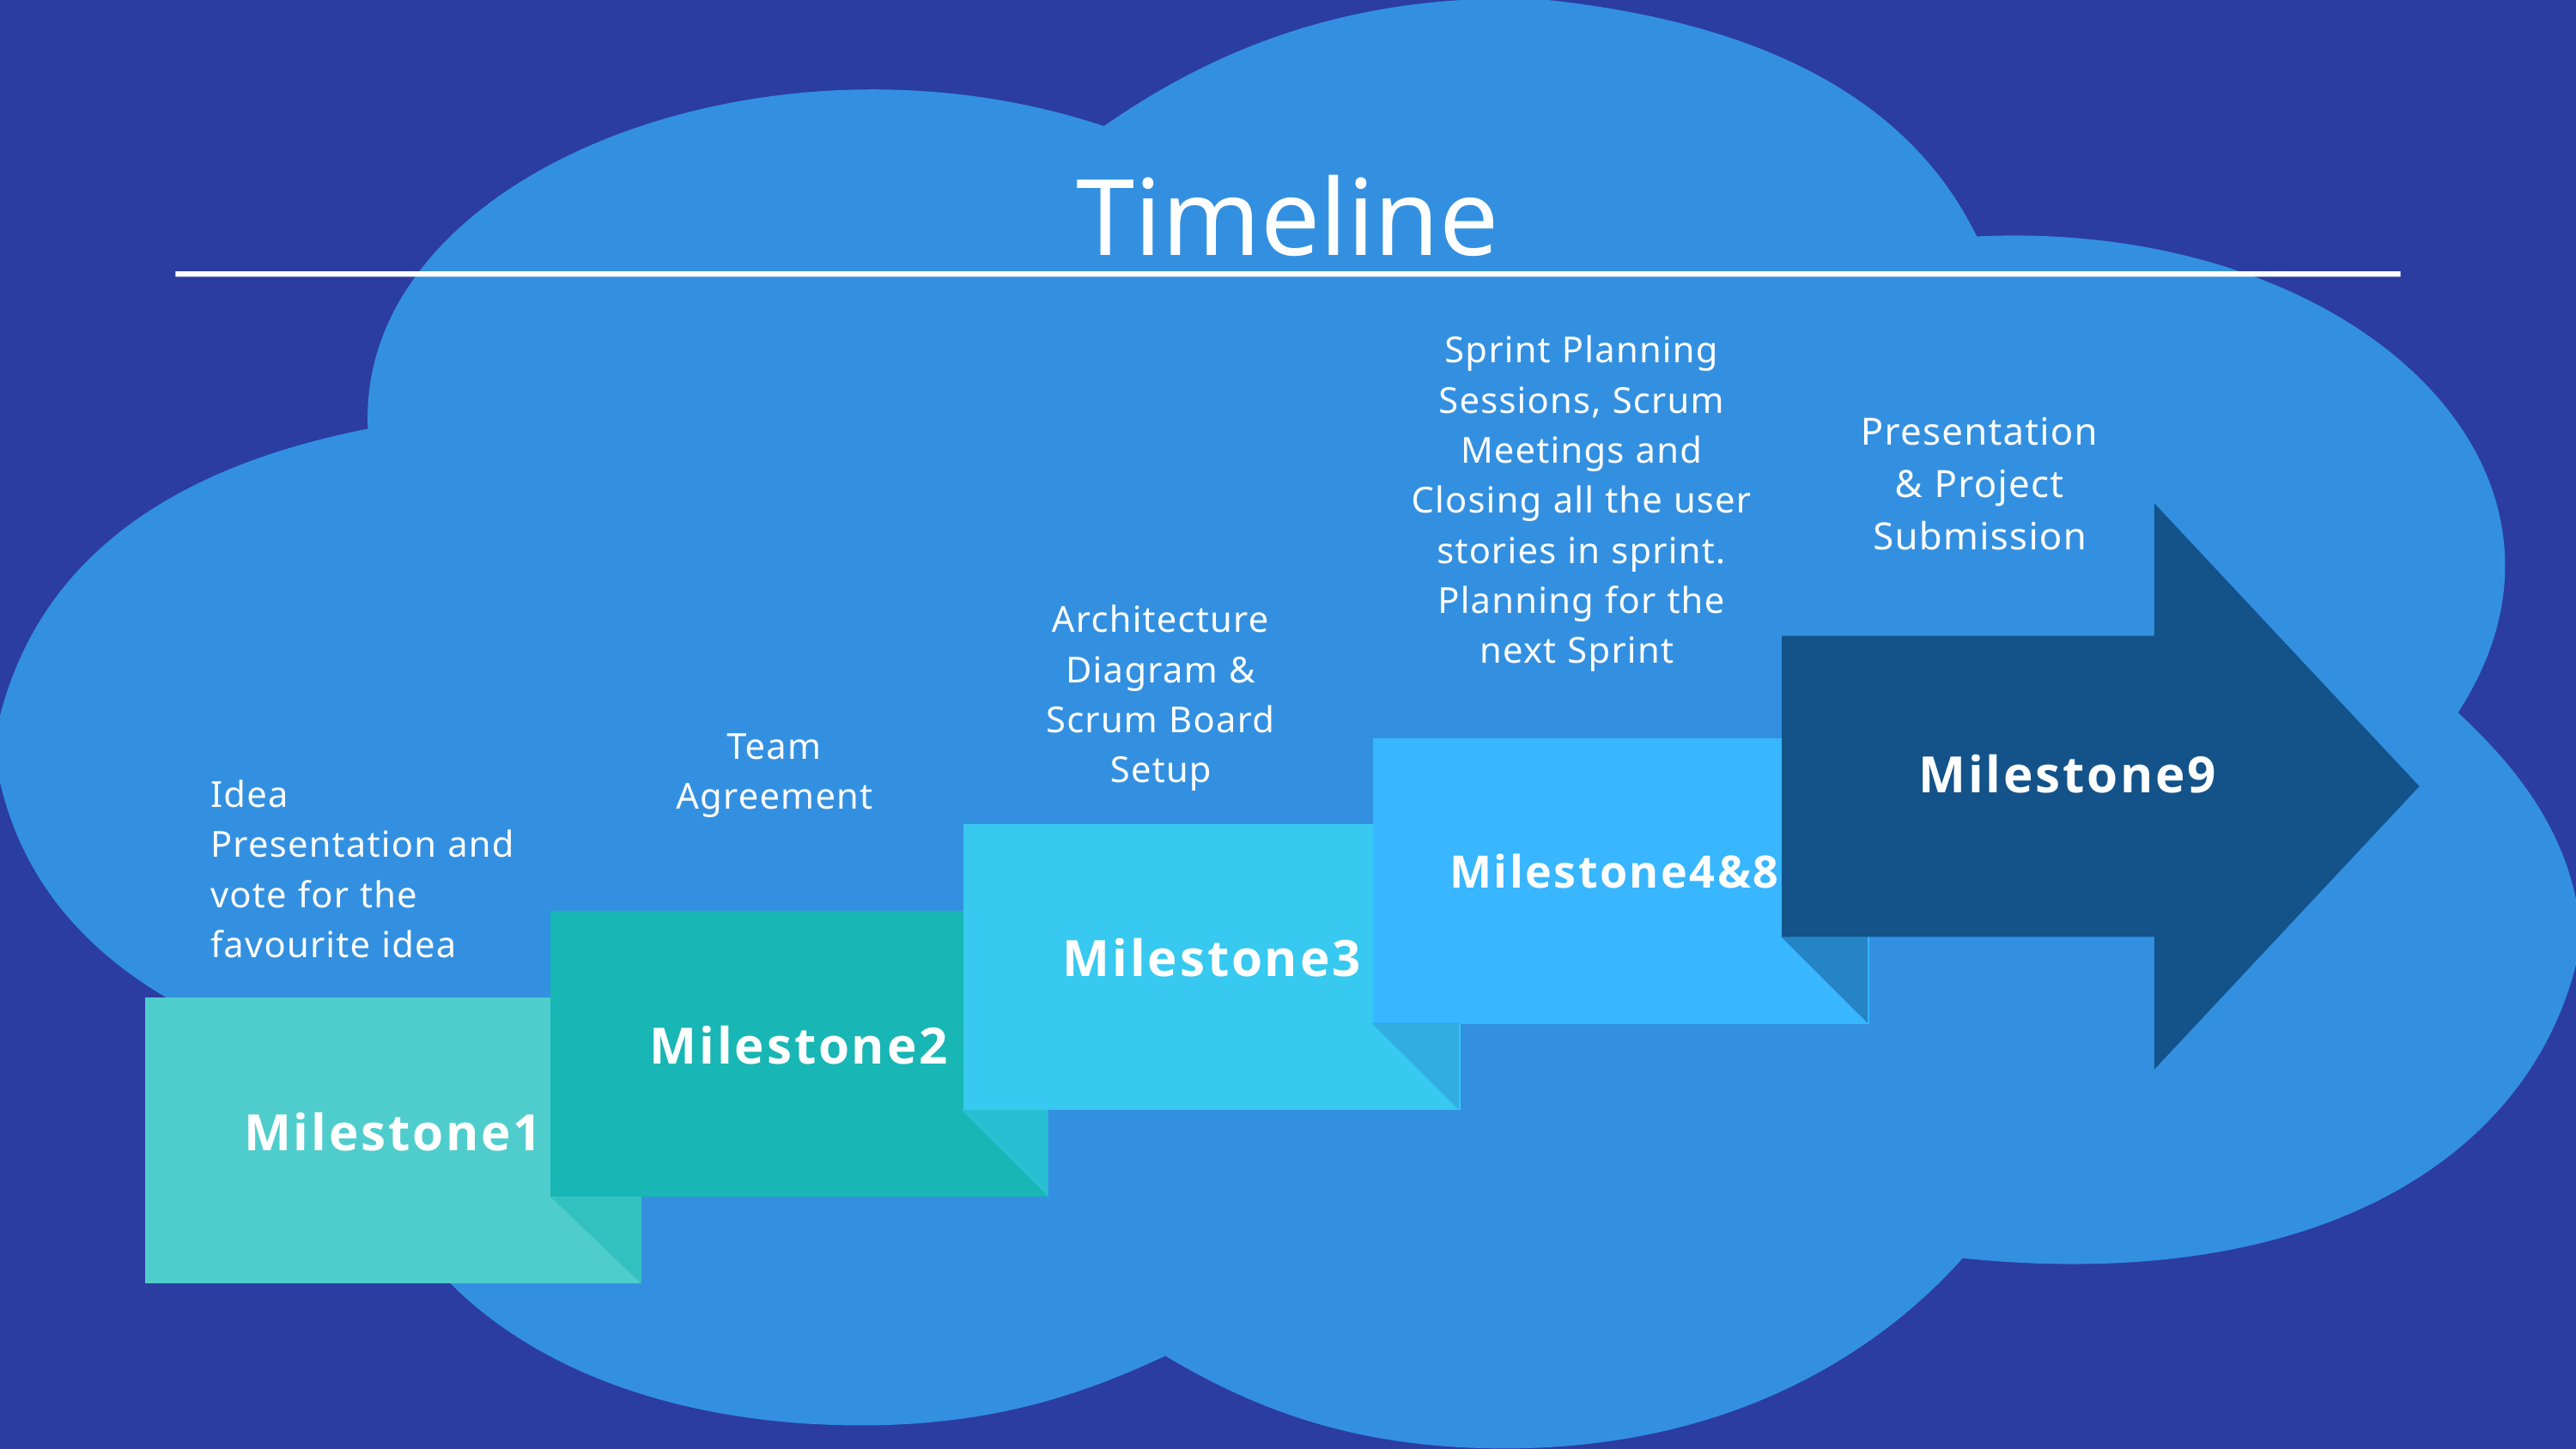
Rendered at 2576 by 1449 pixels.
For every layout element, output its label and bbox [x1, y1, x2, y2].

text_box [1372, 737, 1777, 1024]
text_box [961, 1109, 1049, 1197]
text_box [144, 997, 546, 1284]
text_box [1781, 503, 2420, 1070]
text_box [1780, 936, 1868, 1023]
text_box [550, 1196, 642, 1284]
text_box [963, 823, 1368, 1111]
text_box [1371, 1022, 1460, 1111]
text_box [0, 0, 2576, 1449]
text_box [550, 910, 959, 1197]
